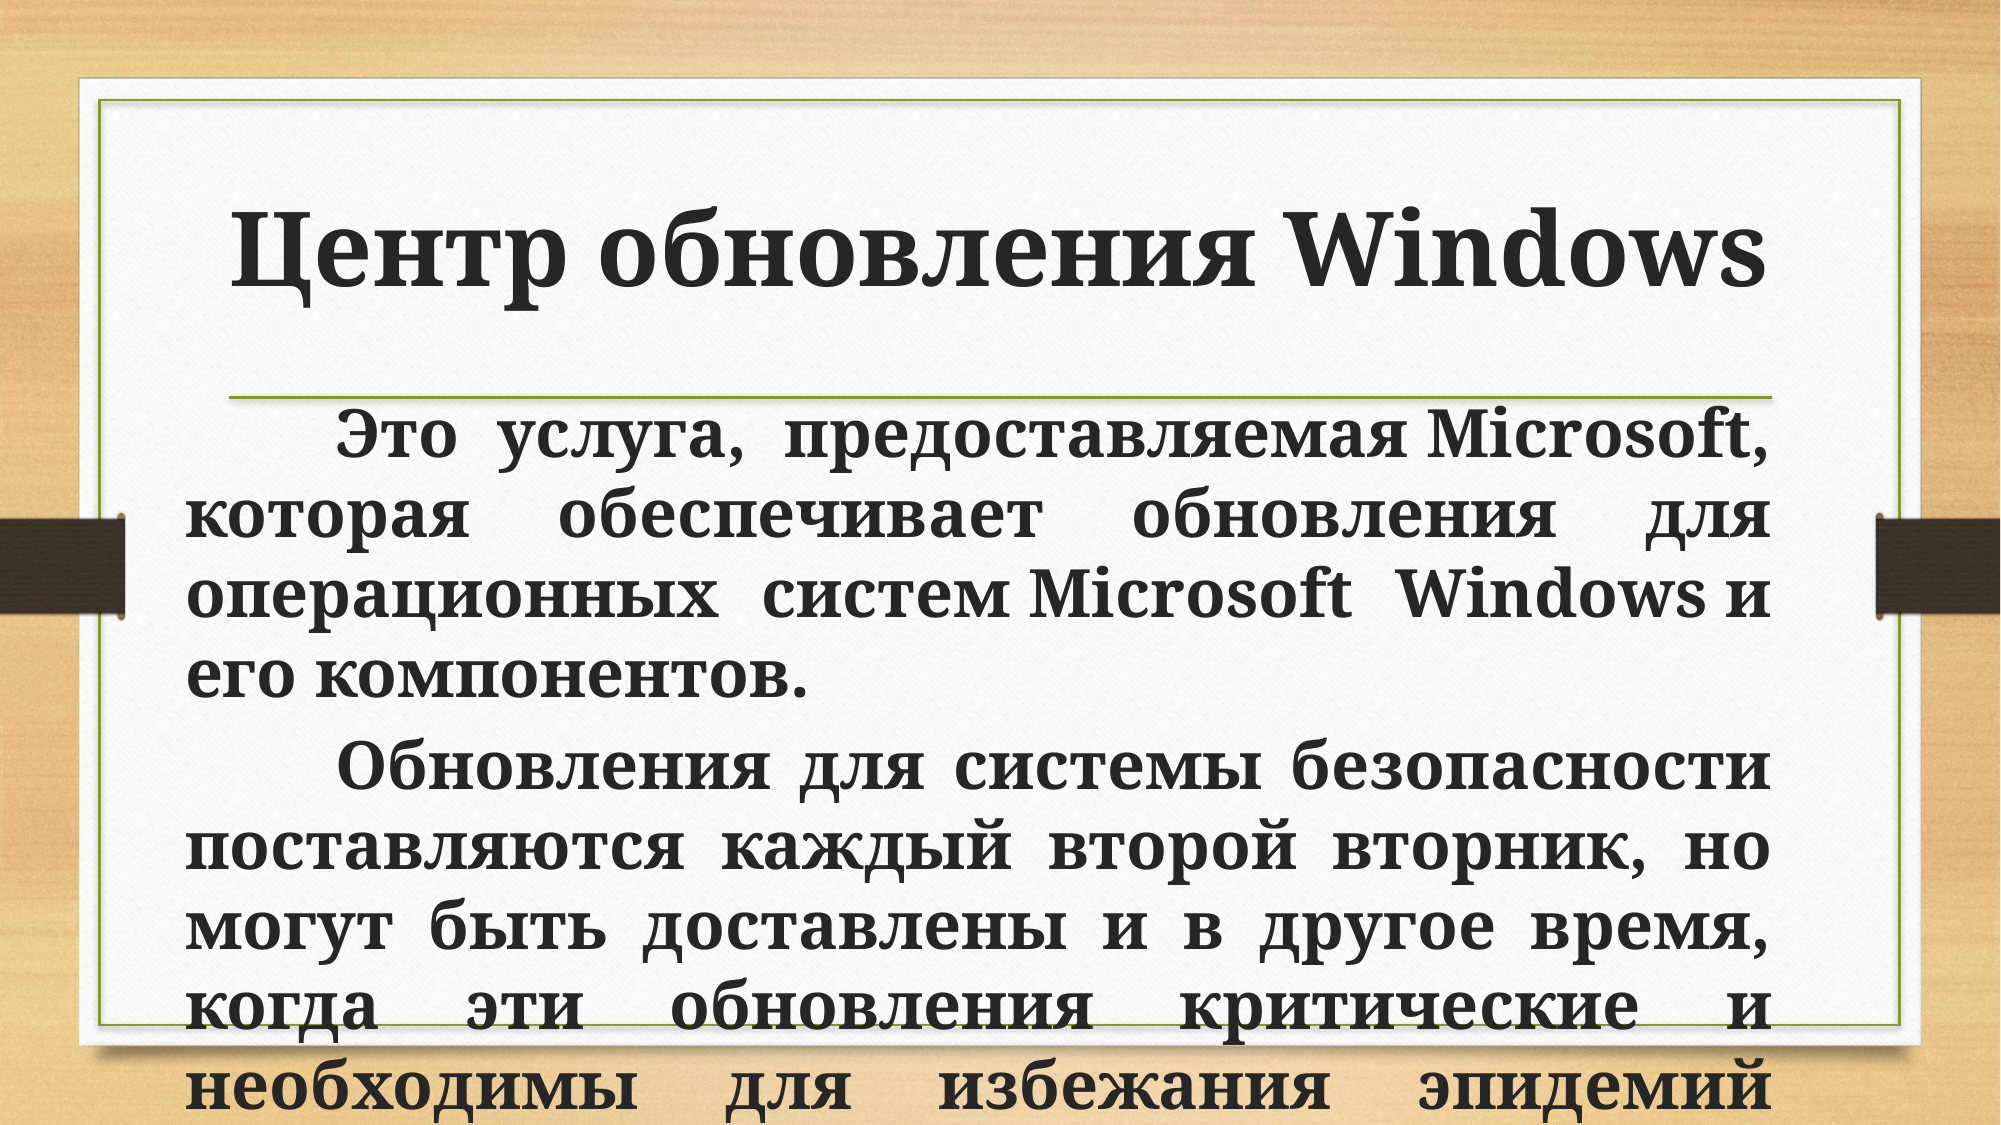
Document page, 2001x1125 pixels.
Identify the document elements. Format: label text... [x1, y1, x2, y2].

picture [0, 0, 2001, 1125]
list Это услуга, предоставляемая Microsoft, которая обеспечивает обновления для операционных систем Microsoft Windows и его компонентов. Обновления для системы безопасности поставляются каждый второй вторник, но могут быть доставлены и в другое время, когда эти обновления критические и необходимы для избежания эпидемий вируса. [169, 383, 1788, 964]
title Центр обновления Windows [212, 161, 1788, 329]
